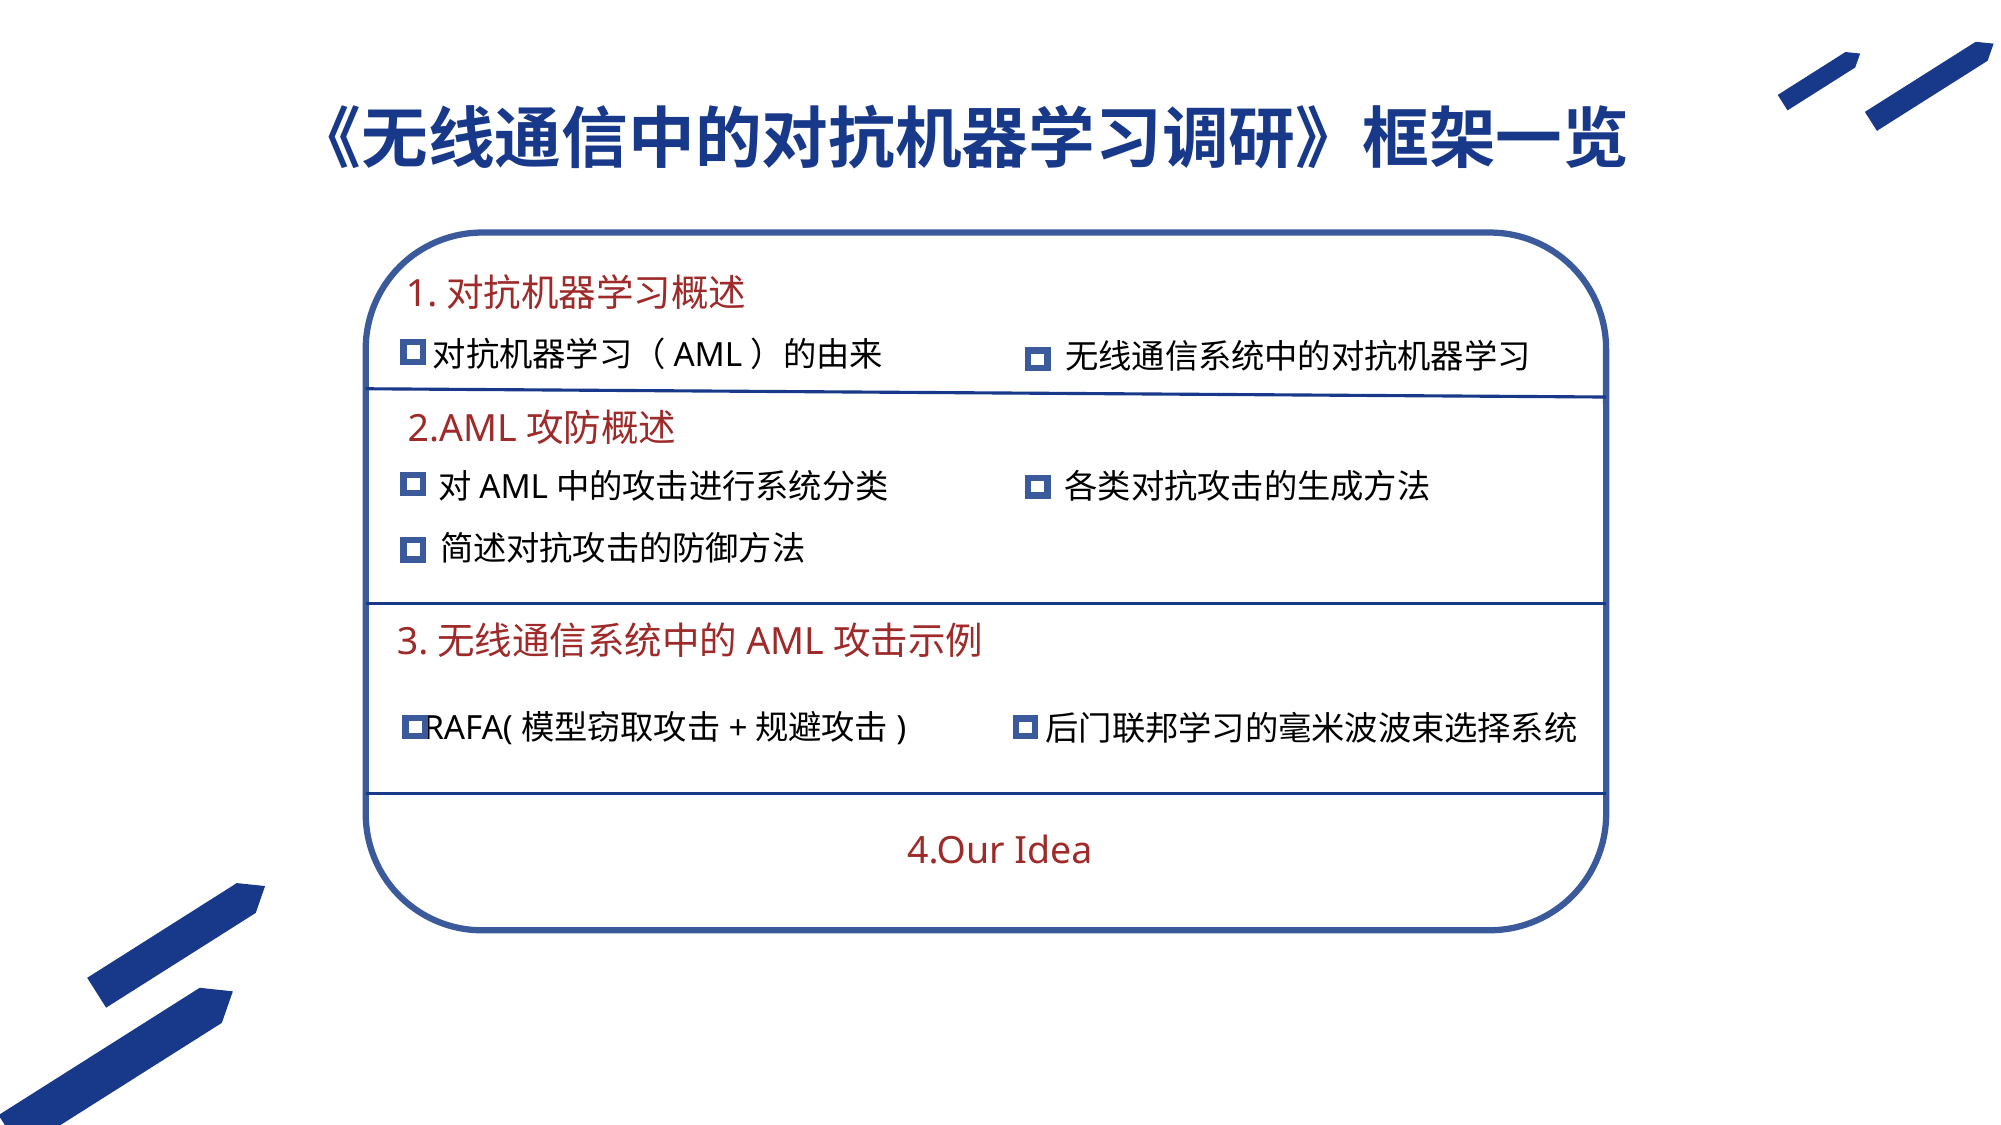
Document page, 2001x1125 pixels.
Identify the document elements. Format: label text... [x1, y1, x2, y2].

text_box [403, 325, 896, 382]
text_box 《无线通信中的对抗机器学习调研》框架一览 [280, 87, 1645, 183]
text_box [1028, 457, 1449, 514]
text_box 3.无线通信系统中的AML攻击示例 [382, 609, 998, 670]
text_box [365, 388, 1607, 398]
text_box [403, 457, 905, 514]
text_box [1016, 699, 1597, 756]
text_box 4.Our Idea [892, 818, 1108, 879]
text_box 2.AML攻防概述 [393, 398, 691, 457]
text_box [405, 698, 915, 754]
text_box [403, 520, 824, 576]
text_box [1028, 327, 1549, 384]
text_box [364, 231, 1608, 932]
text_box 1.对抗机器学习概述 [391, 261, 762, 322]
